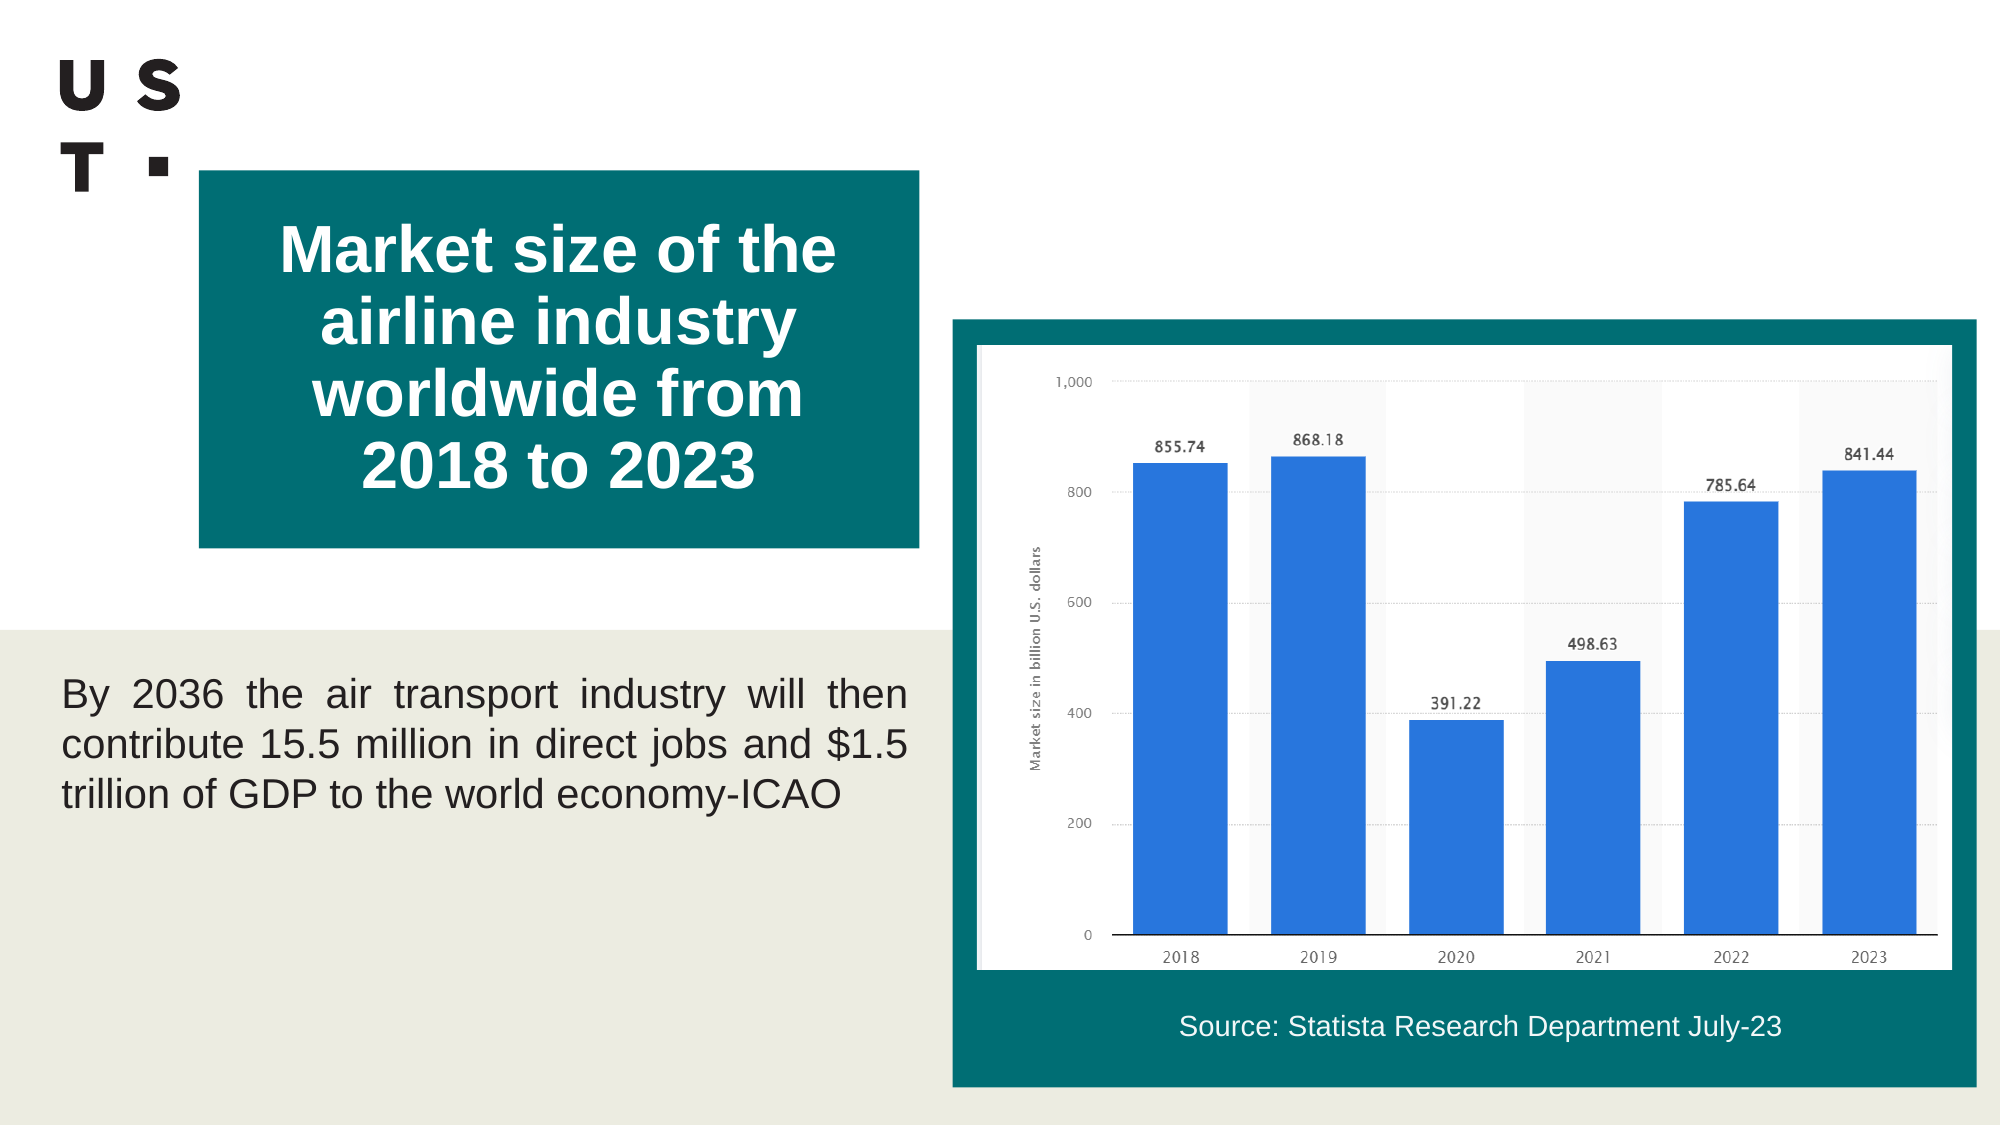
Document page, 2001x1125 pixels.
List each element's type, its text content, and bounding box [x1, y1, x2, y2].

subtitle By 2036 the air transport industry will then contribute 15.5 million in direct jobs and $1.5 trillion of GDP to the world economy-ICAO [61, 667, 909, 780]
picture [976, 344, 1953, 970]
text_box [952, 319, 1977, 1088]
text_box Source: Statista Research Department July-23 [1178, 993, 1751, 1057]
title Market size of the airline industry worldwide from 2018 to 2023 [198, 170, 920, 549]
